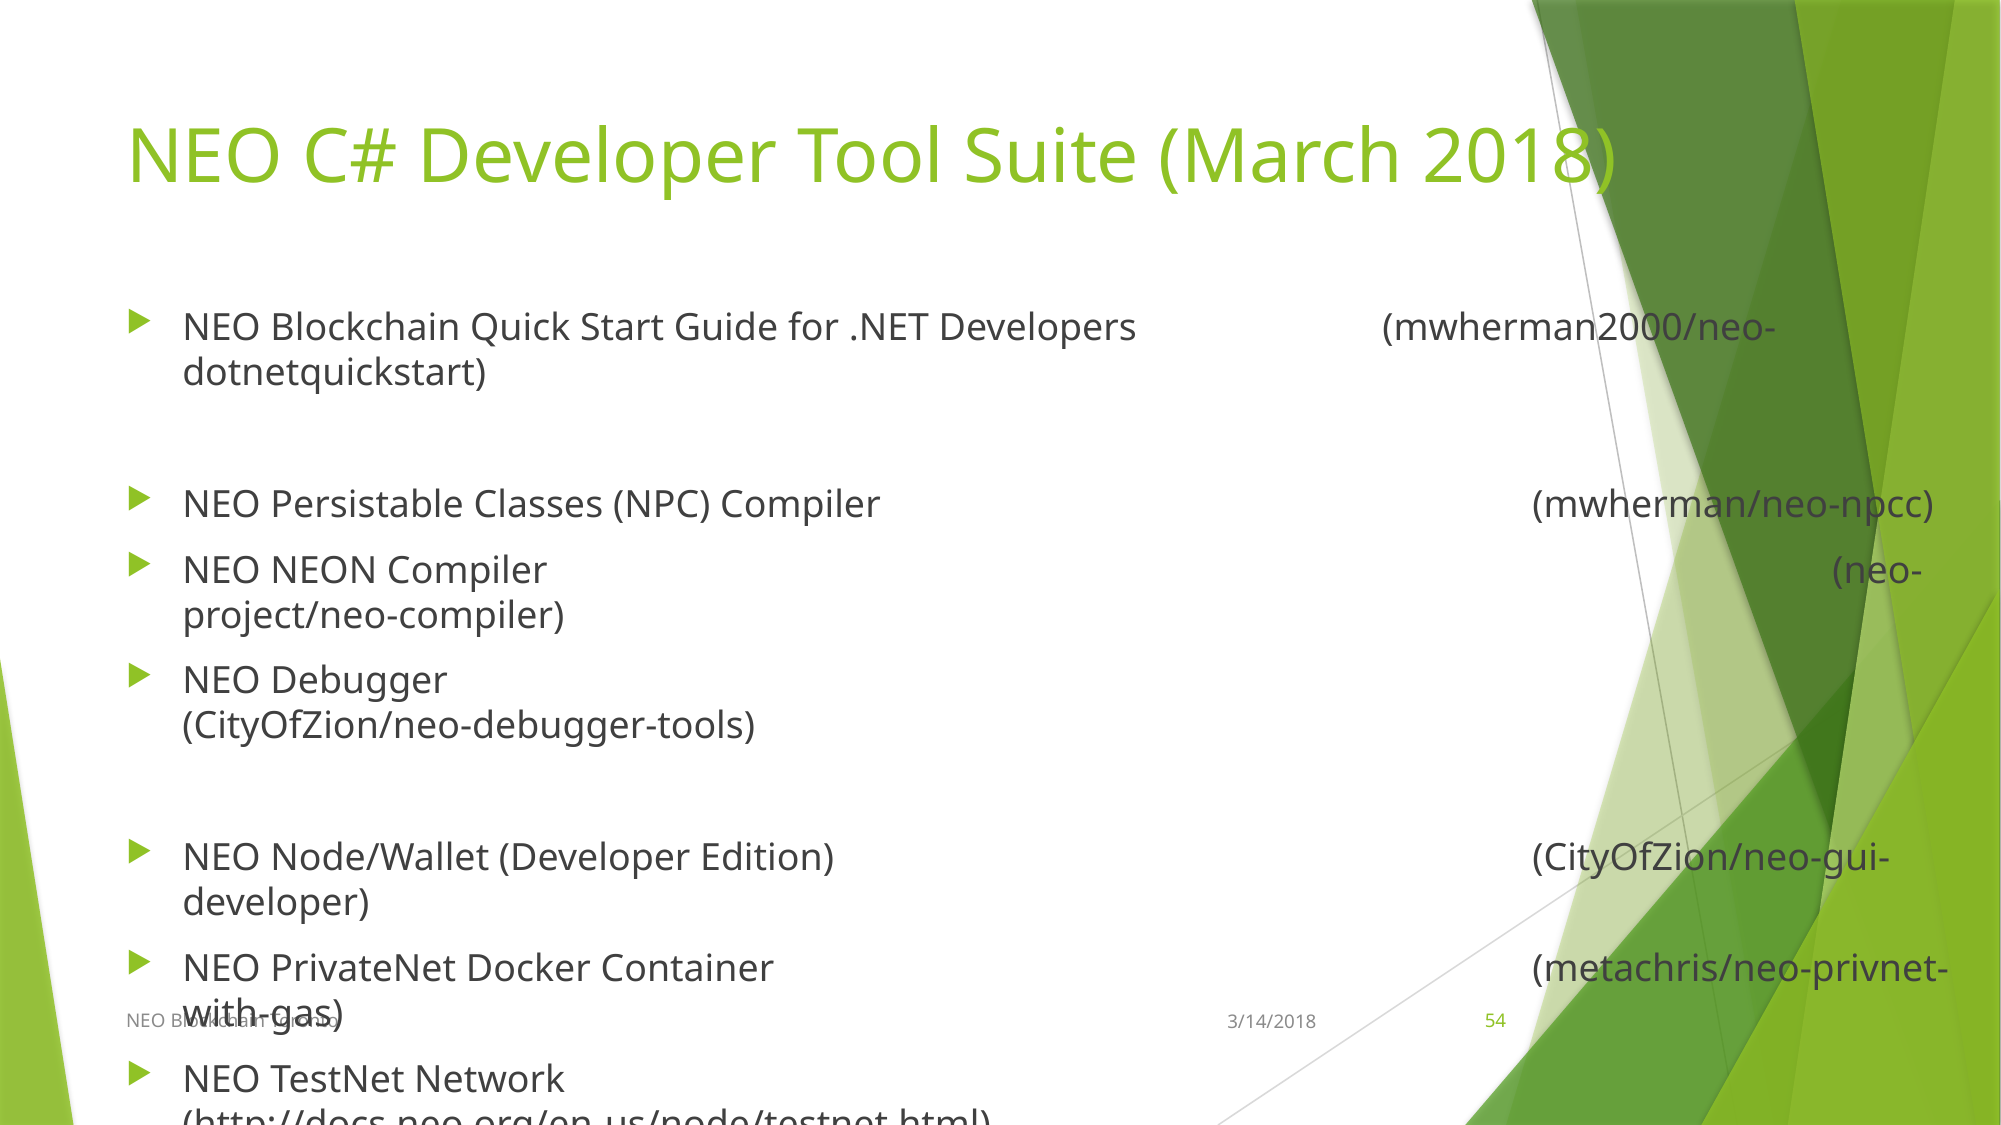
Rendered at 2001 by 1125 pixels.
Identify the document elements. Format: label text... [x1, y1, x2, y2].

slide_number 54 [1409, 991, 1522, 1051]
title NEO C# Developer Tool Suite (March 2018) [111, 99, 1802, 268]
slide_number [1181, 991, 1332, 1051]
footer NEO Blockchain Toronto [111, 991, 1145, 1051]
list NEO Blockchain Quick Start Guide for .NET Developers (mwherman2000/neo-dotnetquickstart) NEO Persistable Classes (NPC) Compiler (mwherman/neo-npcc) NEO NEON Compiler (neo-project/neo-compiler) NEO Debugger (CityOfZion/neo-debugger-tools) NEO Node/Wallet (Developer Edition) (CityOfZion/neo-gui-developer) NEO PrivateNet Docker Container (metachris/neo-privnet-with-gas) NEO TestNet Network (http://docs.neo.org/en-us/node/testnet.html) NEO MainNet Network [111, 295, 2000, 991]
